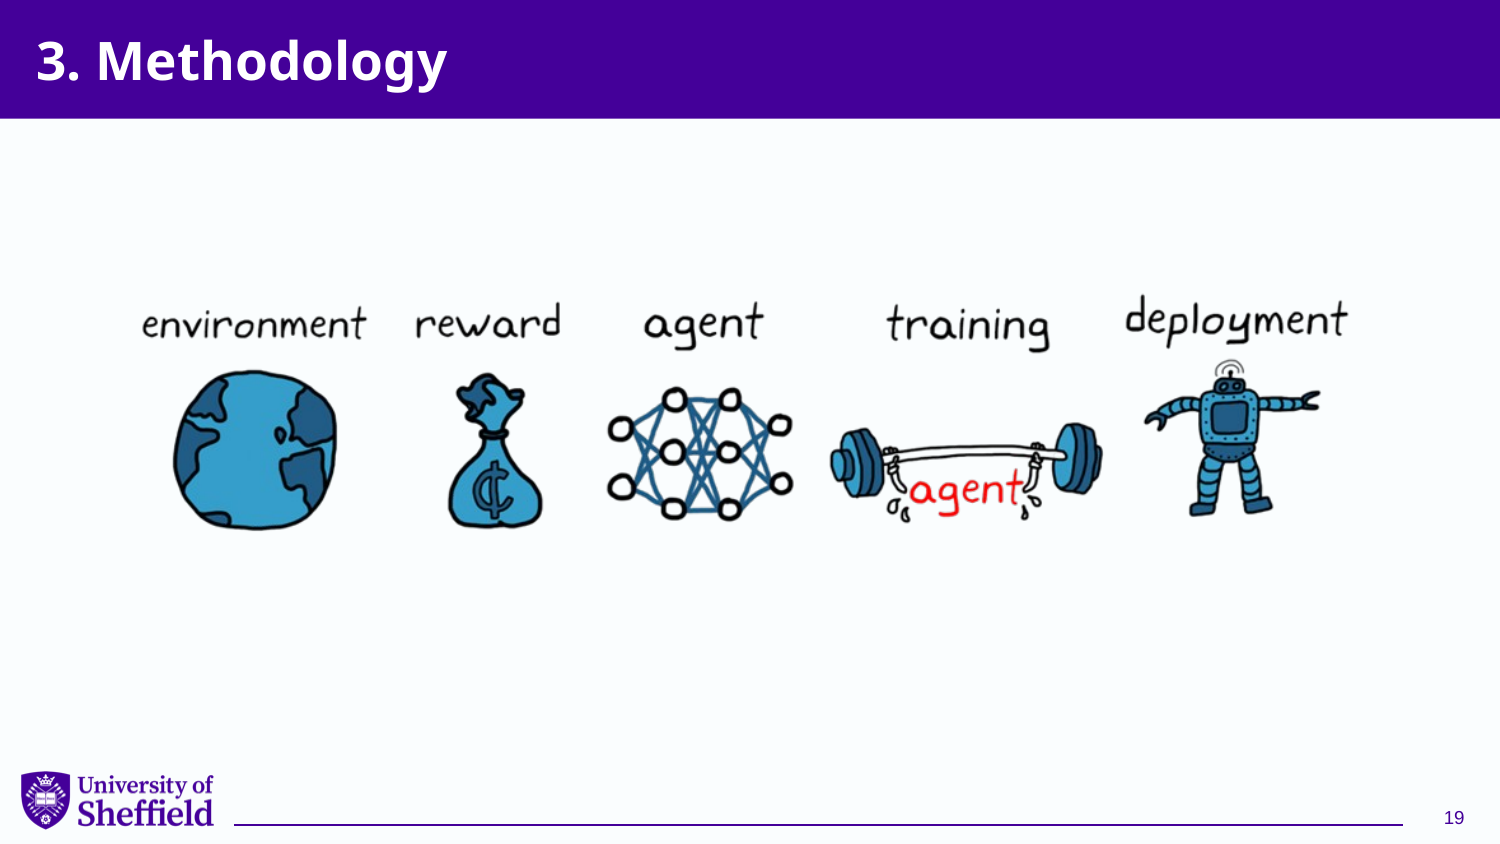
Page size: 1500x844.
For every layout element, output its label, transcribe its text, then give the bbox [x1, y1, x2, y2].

slide_number 19 [1402, 786, 1480, 844]
picture [21, 771, 214, 830]
picture [98, 267, 1402, 577]
title 3. Methodology [21, 12, 1366, 107]
